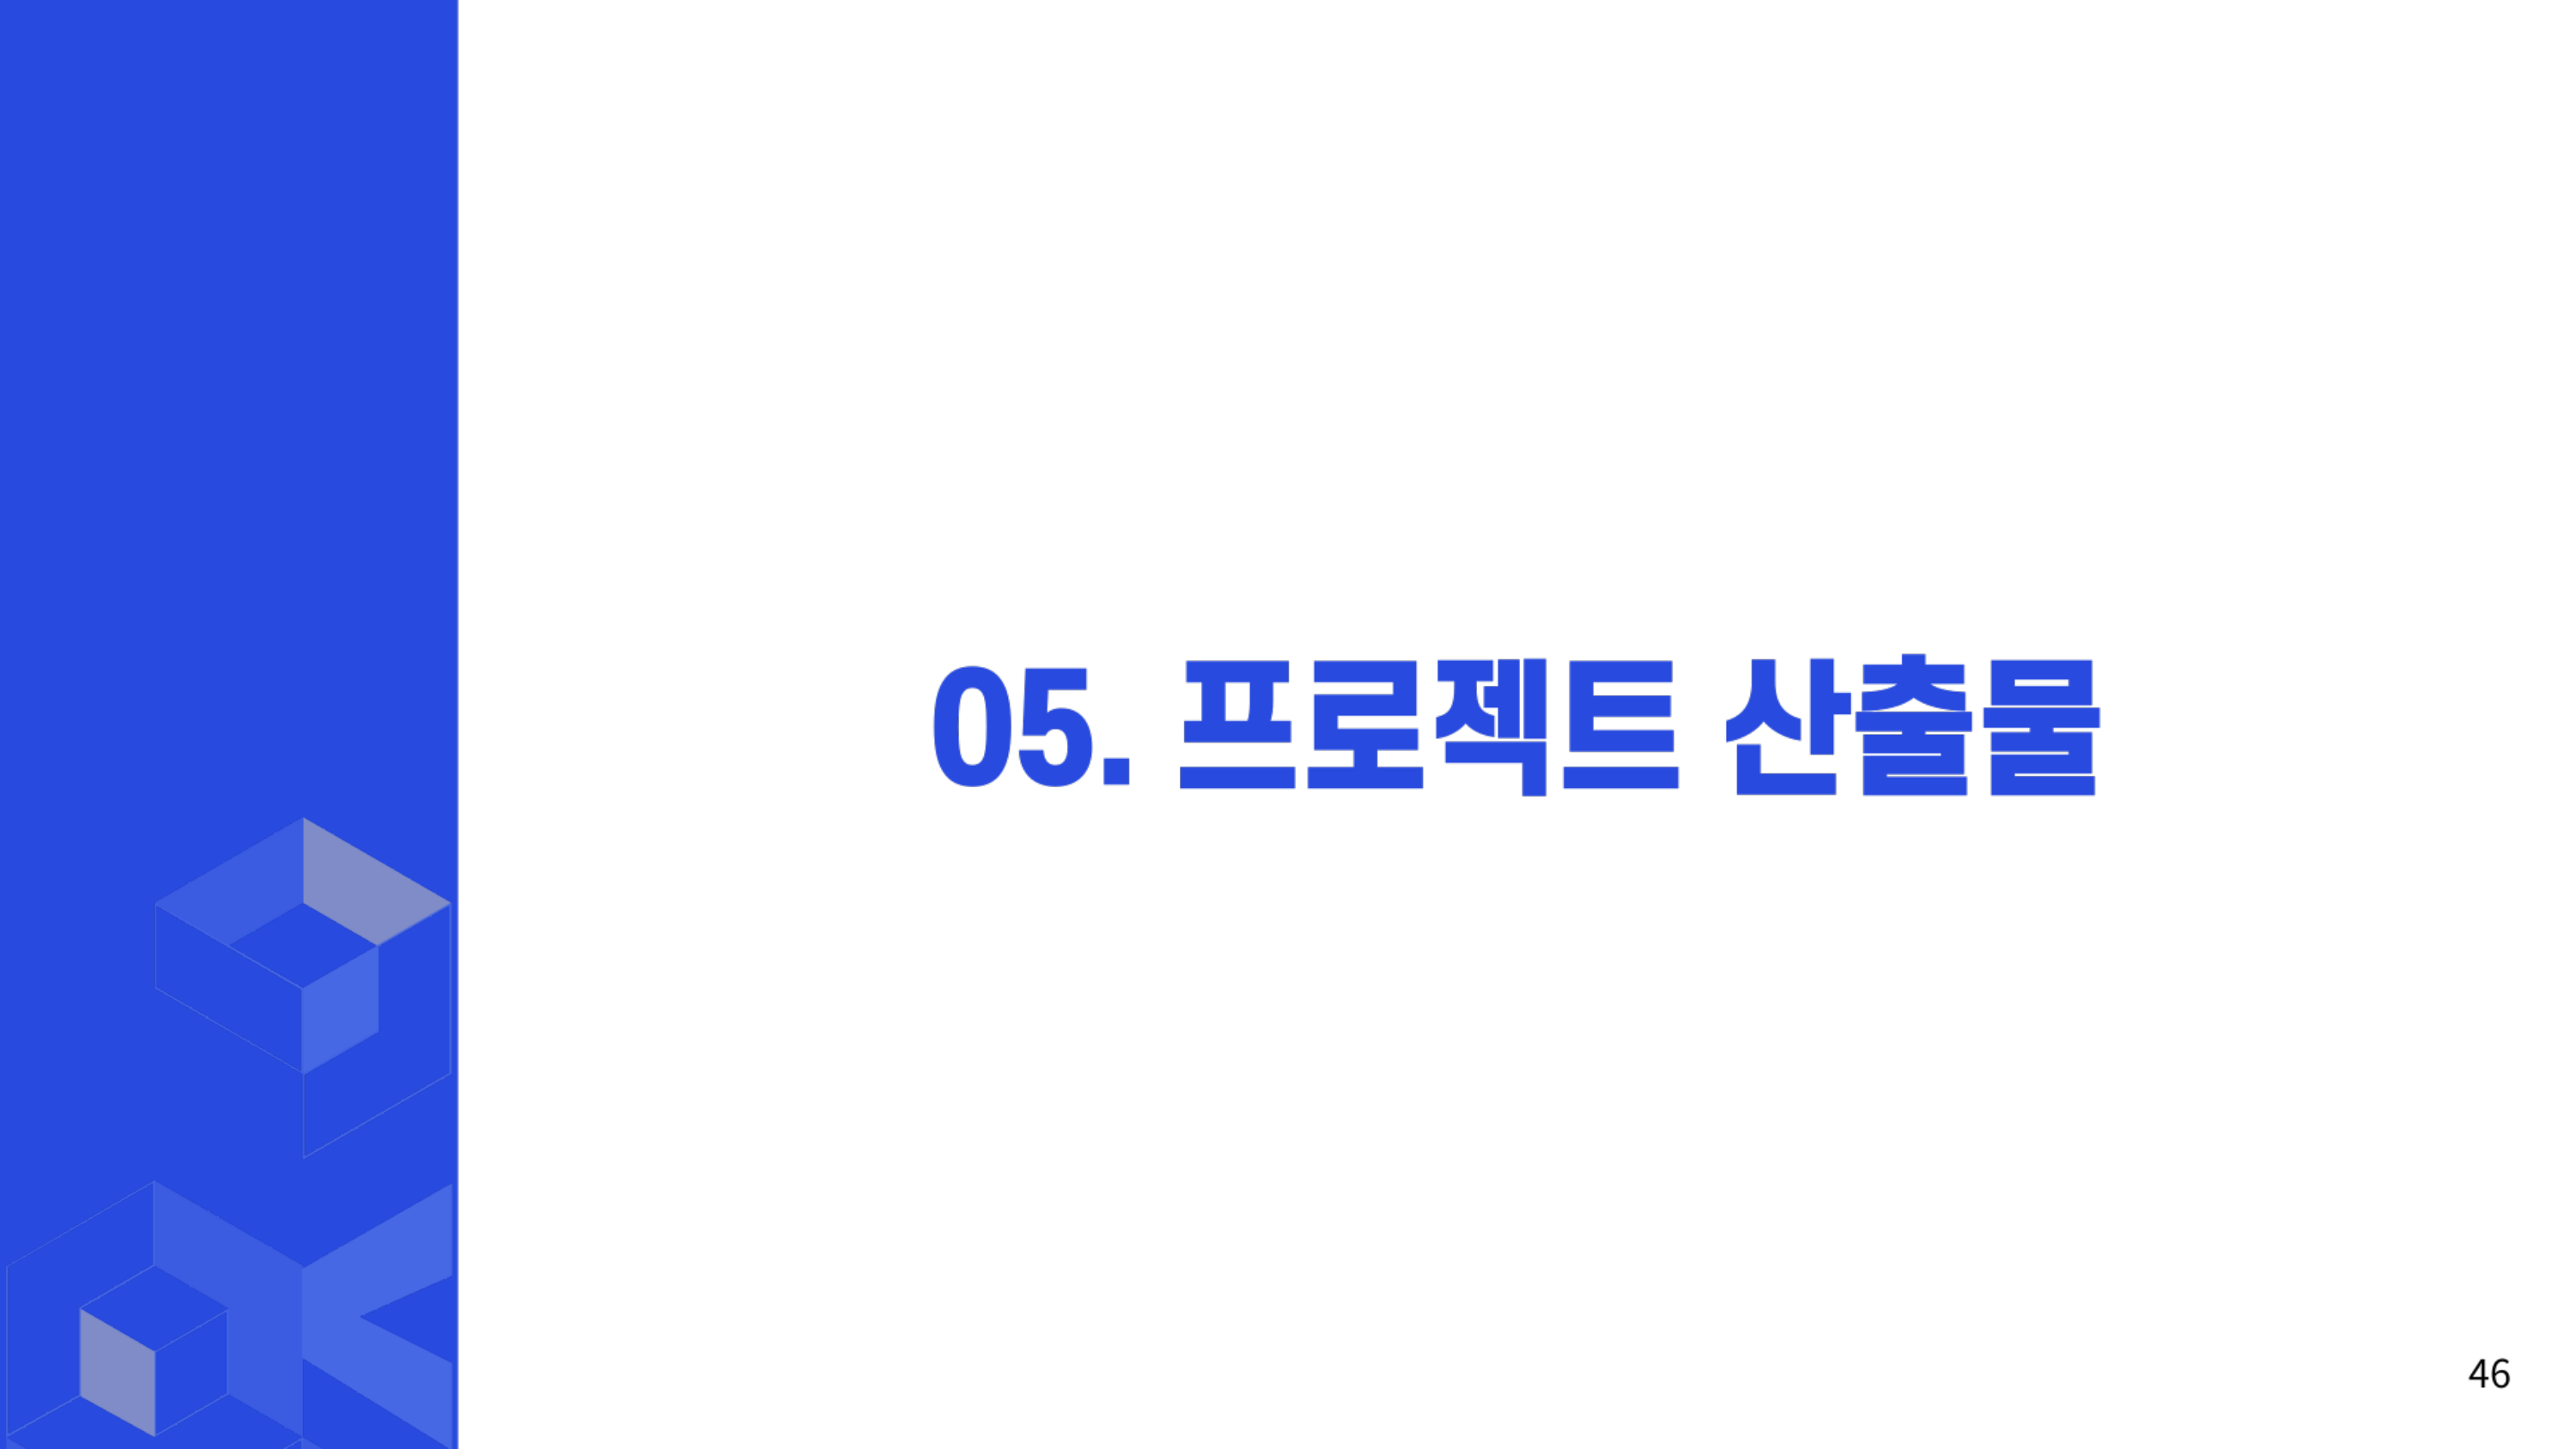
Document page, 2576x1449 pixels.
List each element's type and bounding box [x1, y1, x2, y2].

picture [2028, 1319, 2576, 1437]
text_box [0, 0, 459, 577]
text_box [5, 816, 453, 1449]
picture [0, 579, 2576, 954]
